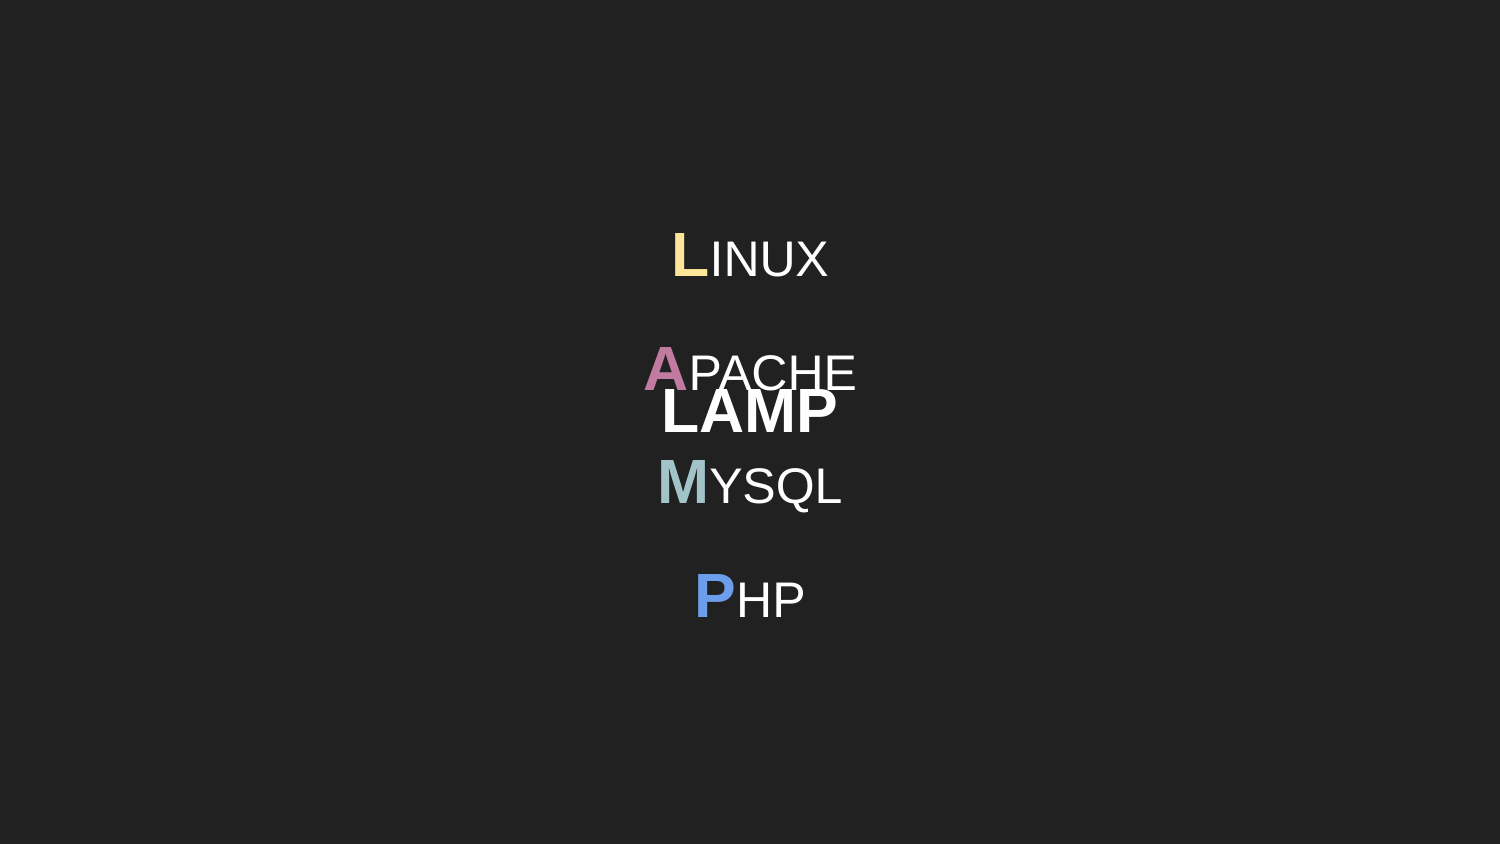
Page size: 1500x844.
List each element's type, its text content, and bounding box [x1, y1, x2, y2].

text_box LAMP [633, 355, 866, 489]
text_box APACHE [602, 312, 898, 427]
text_box MYSQL [633, 489, 866, 539]
text_box LINUX [643, 199, 857, 312]
text_box PHP [633, 539, 866, 654]
